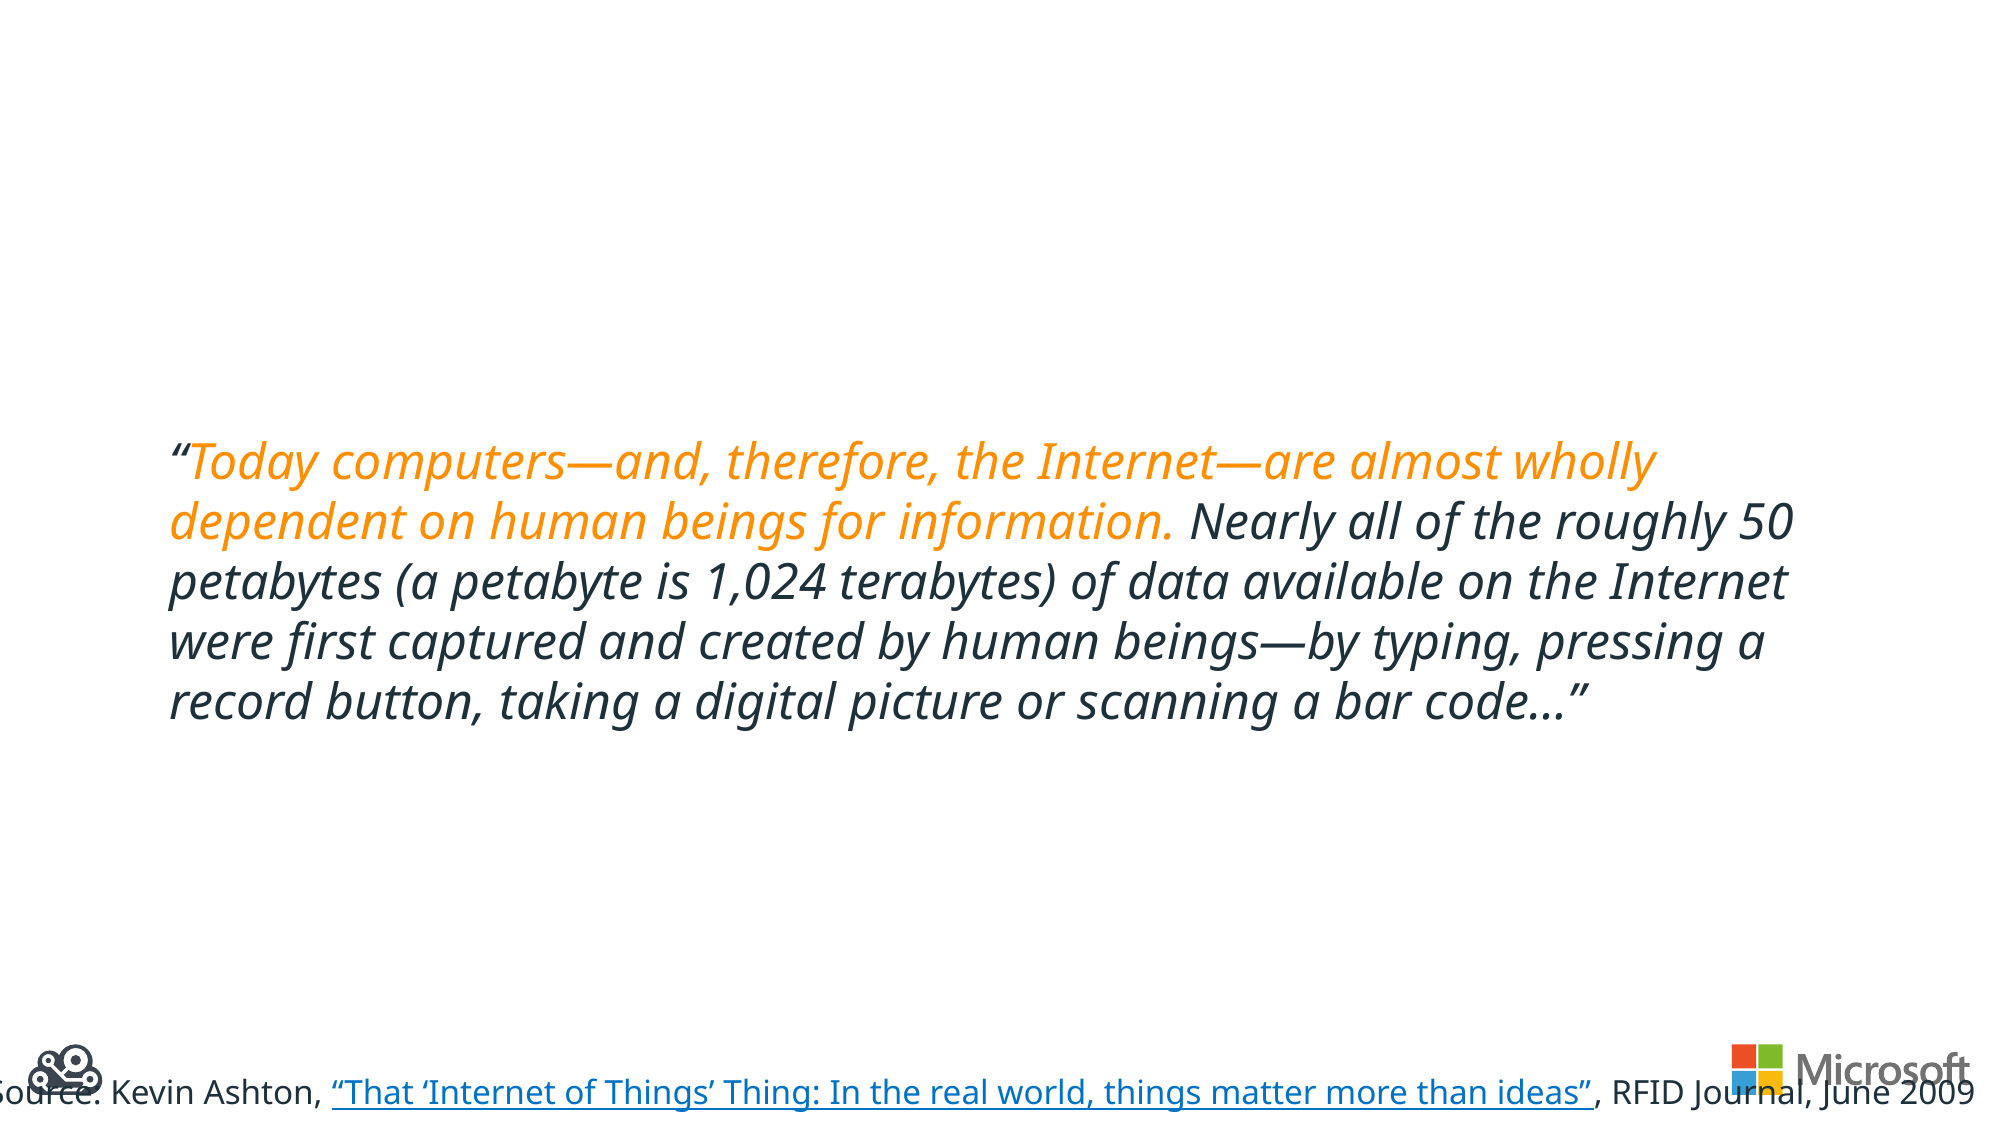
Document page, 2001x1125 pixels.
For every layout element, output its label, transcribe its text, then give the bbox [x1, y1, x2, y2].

text_box Source: Kevin Ashton, “That ‘Internet of Things’ Thing: In the real world, things matter more than ideas”, RFID Journal, June 2009 [0, 1064, 1991, 1125]
text_box “Today computers—and, therefore, the Internet—are almost wholly dependent on human beings for information. Nearly all of the roughly 50 petabytes (a petabyte is 1,024 terabytes) of data available on the Internet were first captured and created by human beings—by typing, pressing a record button, taking a digital picture or scanning a bar code…” [155, 422, 1920, 738]
